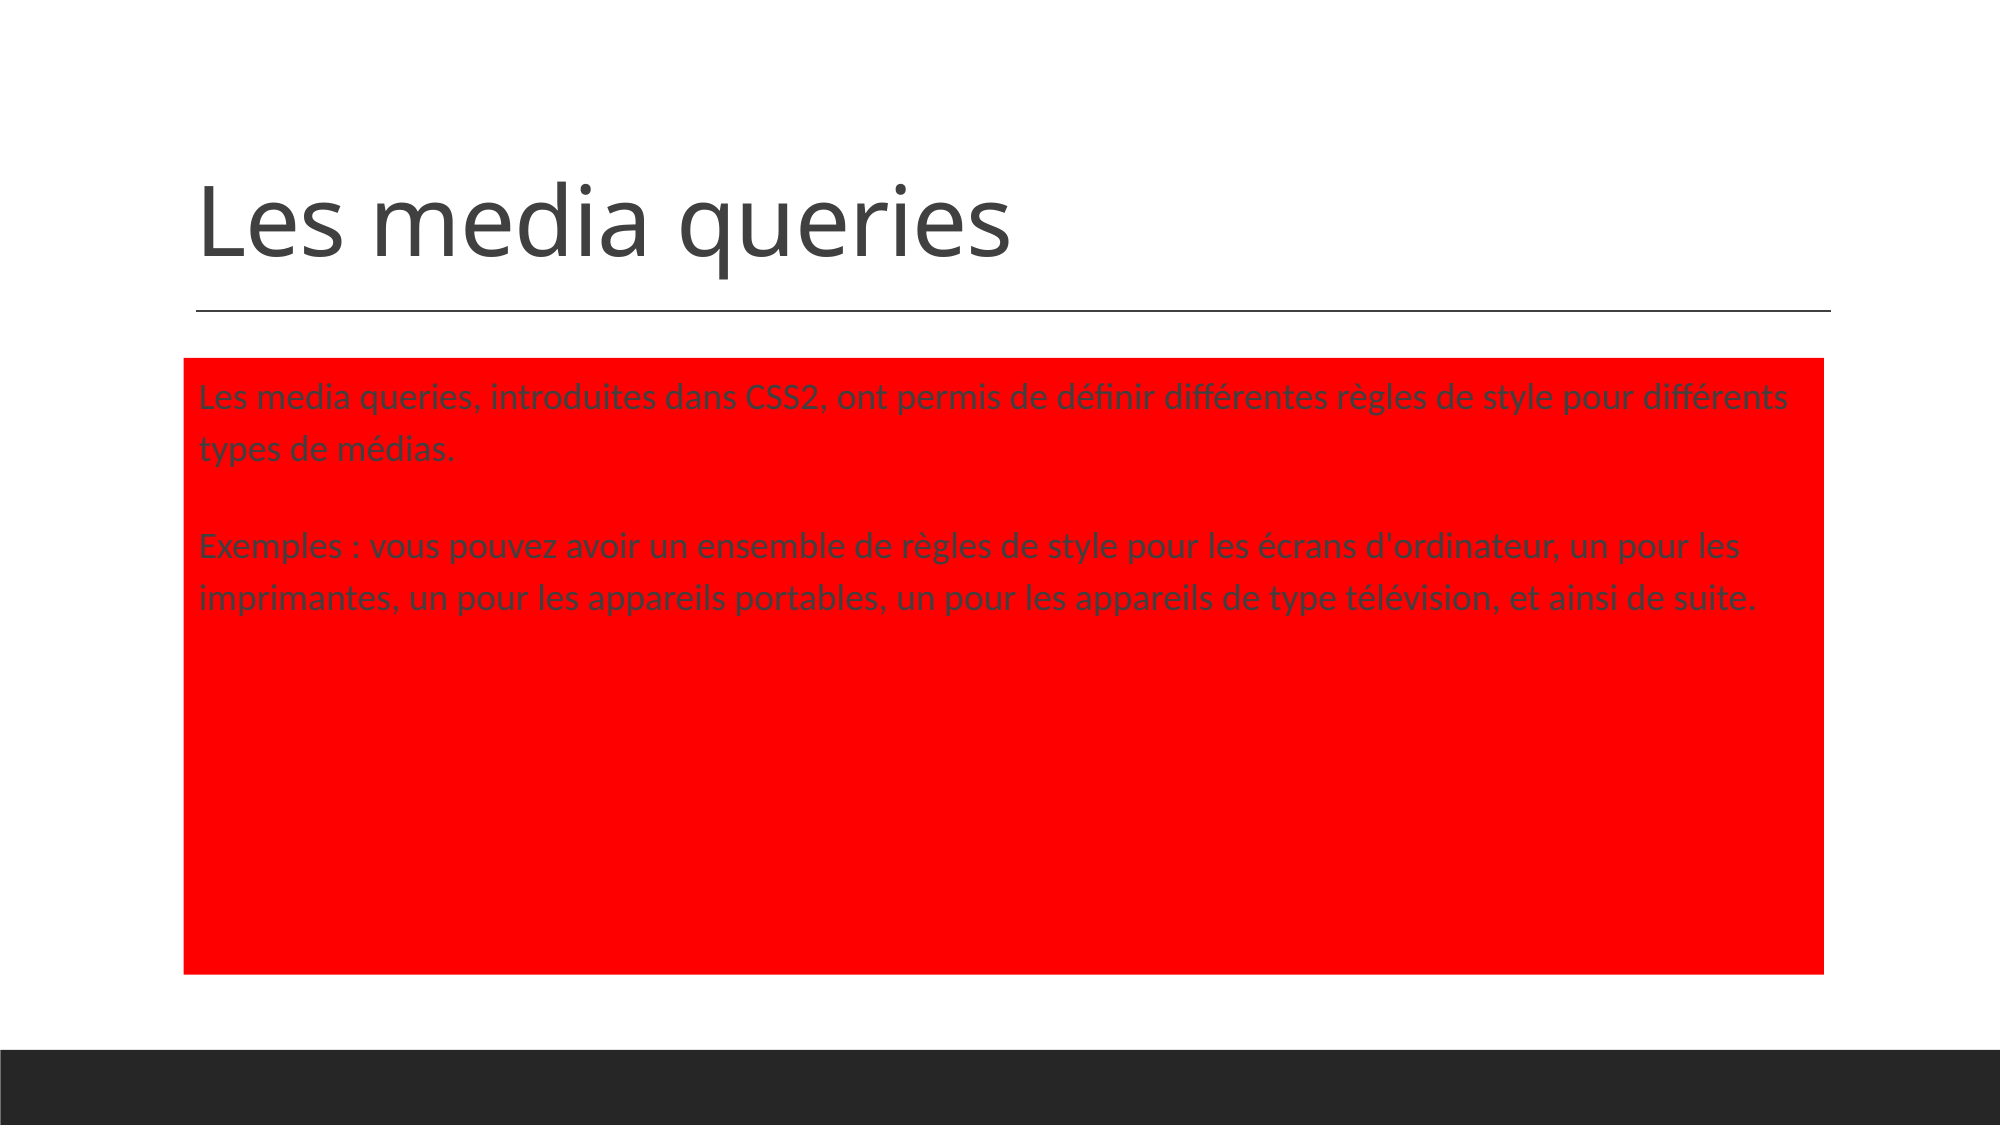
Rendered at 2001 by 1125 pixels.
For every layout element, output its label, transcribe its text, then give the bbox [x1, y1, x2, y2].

title Les media queries [180, 47, 1830, 285]
list Les media queries, introduites dans CSS2, ont permis de définir différentes règles de style pour différents types de médias. Exemples : vous pouvez avoir un ensemble de règles de style pour les écrans d'ordinateur, un pour les imprimantes, un pour les appareils portables, un pour les appareils de type télévision, et ainsi de suite. [183, 357, 1824, 975]
